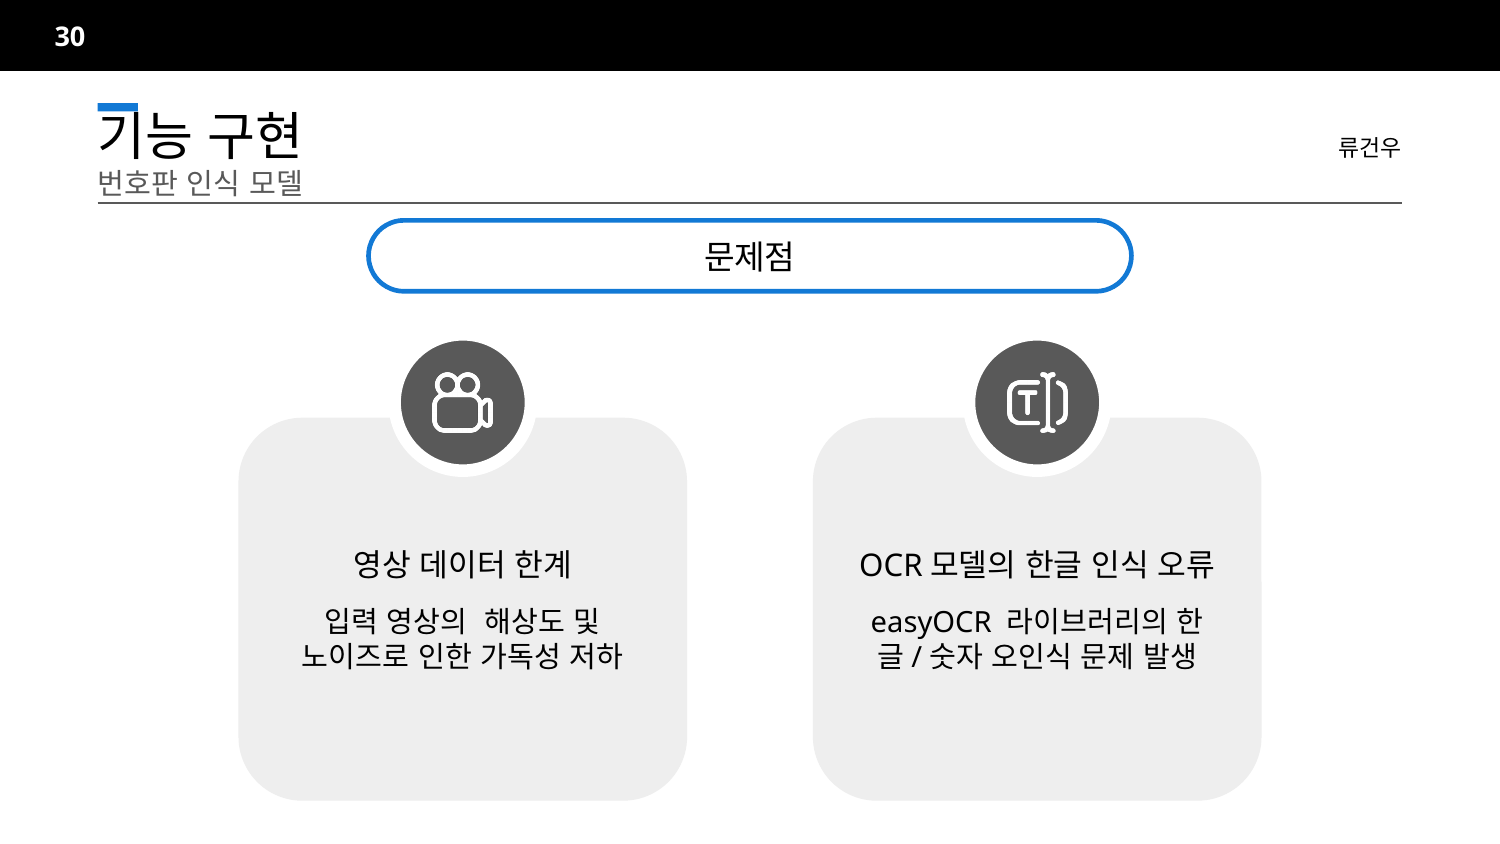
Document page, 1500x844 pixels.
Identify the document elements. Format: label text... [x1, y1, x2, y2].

text_box 문제점 [368, 220, 1132, 292]
text_box [0, 0, 1500, 71]
text_box [97, 103, 138, 111]
text_box 30 [39, 11, 127, 60]
text_box 류건우 [1087, 106, 1403, 188]
text_box [969, 334, 1106, 471]
text_box 기능 구현 번호판 인식 모델 [97, 111, 596, 192]
picture [1006, 372, 1068, 433]
text_box 영상 데이터 한계 입력 영상의 해상도 및 노이즈로 인한 가독성 저하 [238, 417, 688, 801]
text_box [394, 334, 531, 471]
text_box OCR모델의 한글 인식 오류 easyOCR 라이브러리의 한글/숫자 오인식 문제 발생 [812, 417, 1262, 801]
picture [432, 372, 494, 433]
